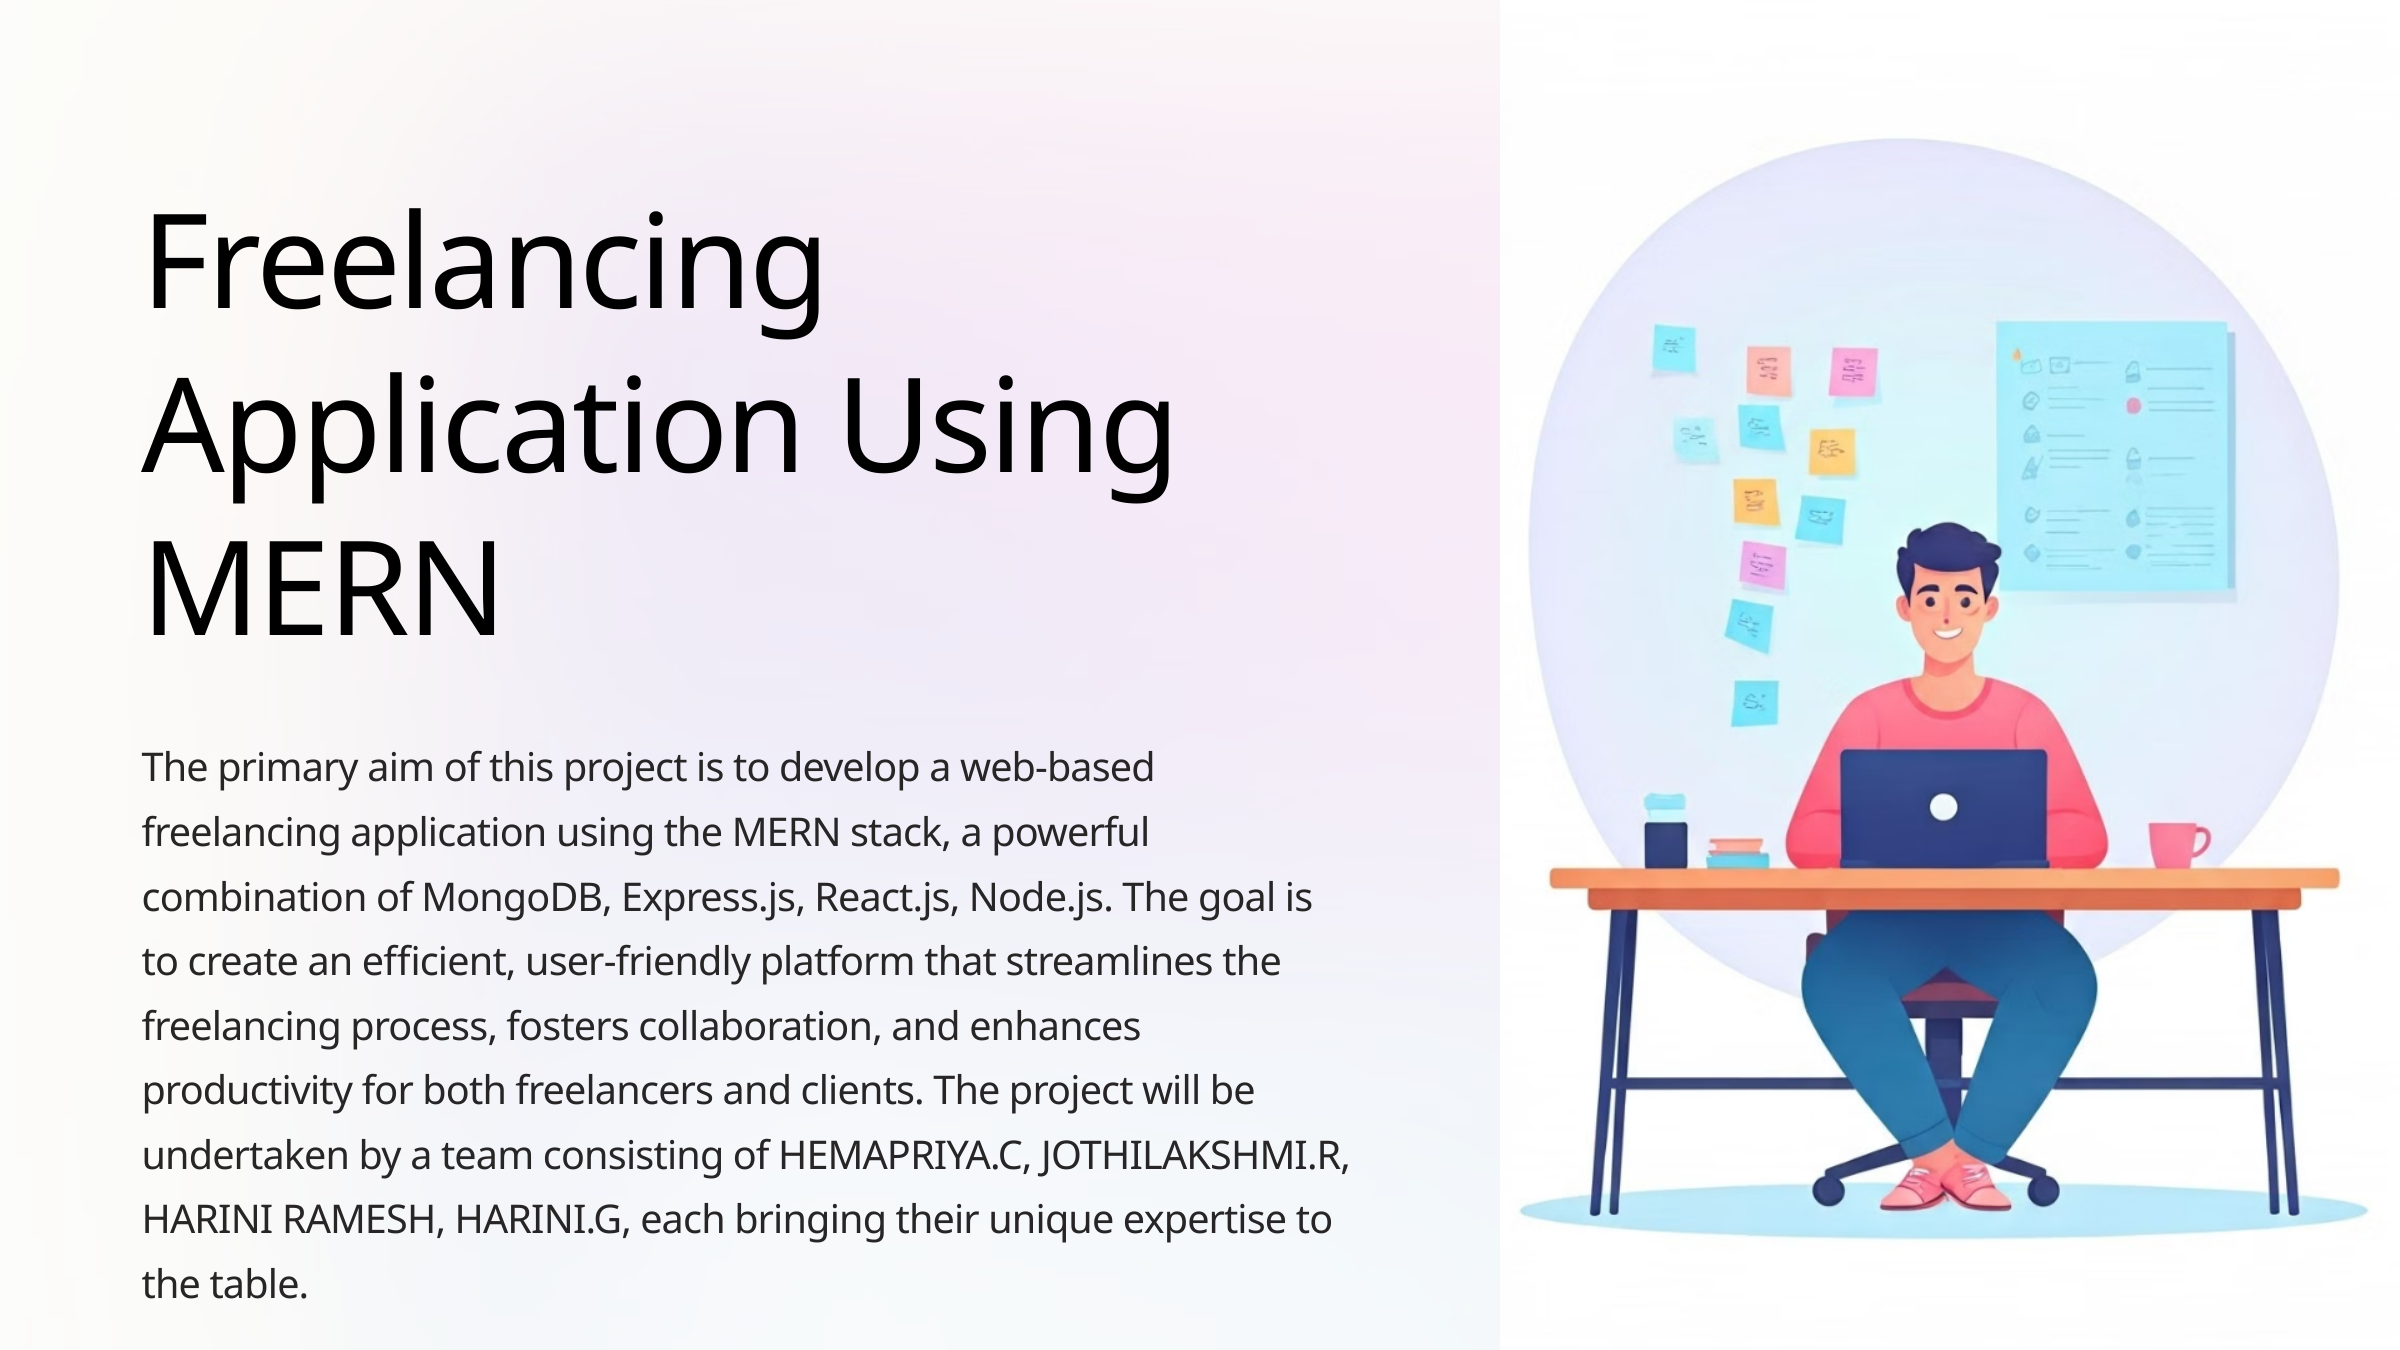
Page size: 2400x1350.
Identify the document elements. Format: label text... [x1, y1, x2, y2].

picture [1499, 0, 2400, 1350]
text_box Freelancing Application Using MERN [141, 171, 1359, 665]
text_box The primary aim of this project is to develop a web-based freelancing application using the MERN stack, a powerful combination of MongoDB, Express.js, React.js, Node.js. The goal is to create an efficient, user-friendly platform that streamlines the freelancing process, fosters collaboration, and enhances productivity for both freelancers and clients. The project will be undertaken by a team consisting of HEMAPRIYA.C, JOTHILAKSHMI.R, HARINI RAMESH, HARINI.G, each bringing their unique expertise to the table. [141, 725, 1359, 1179]
